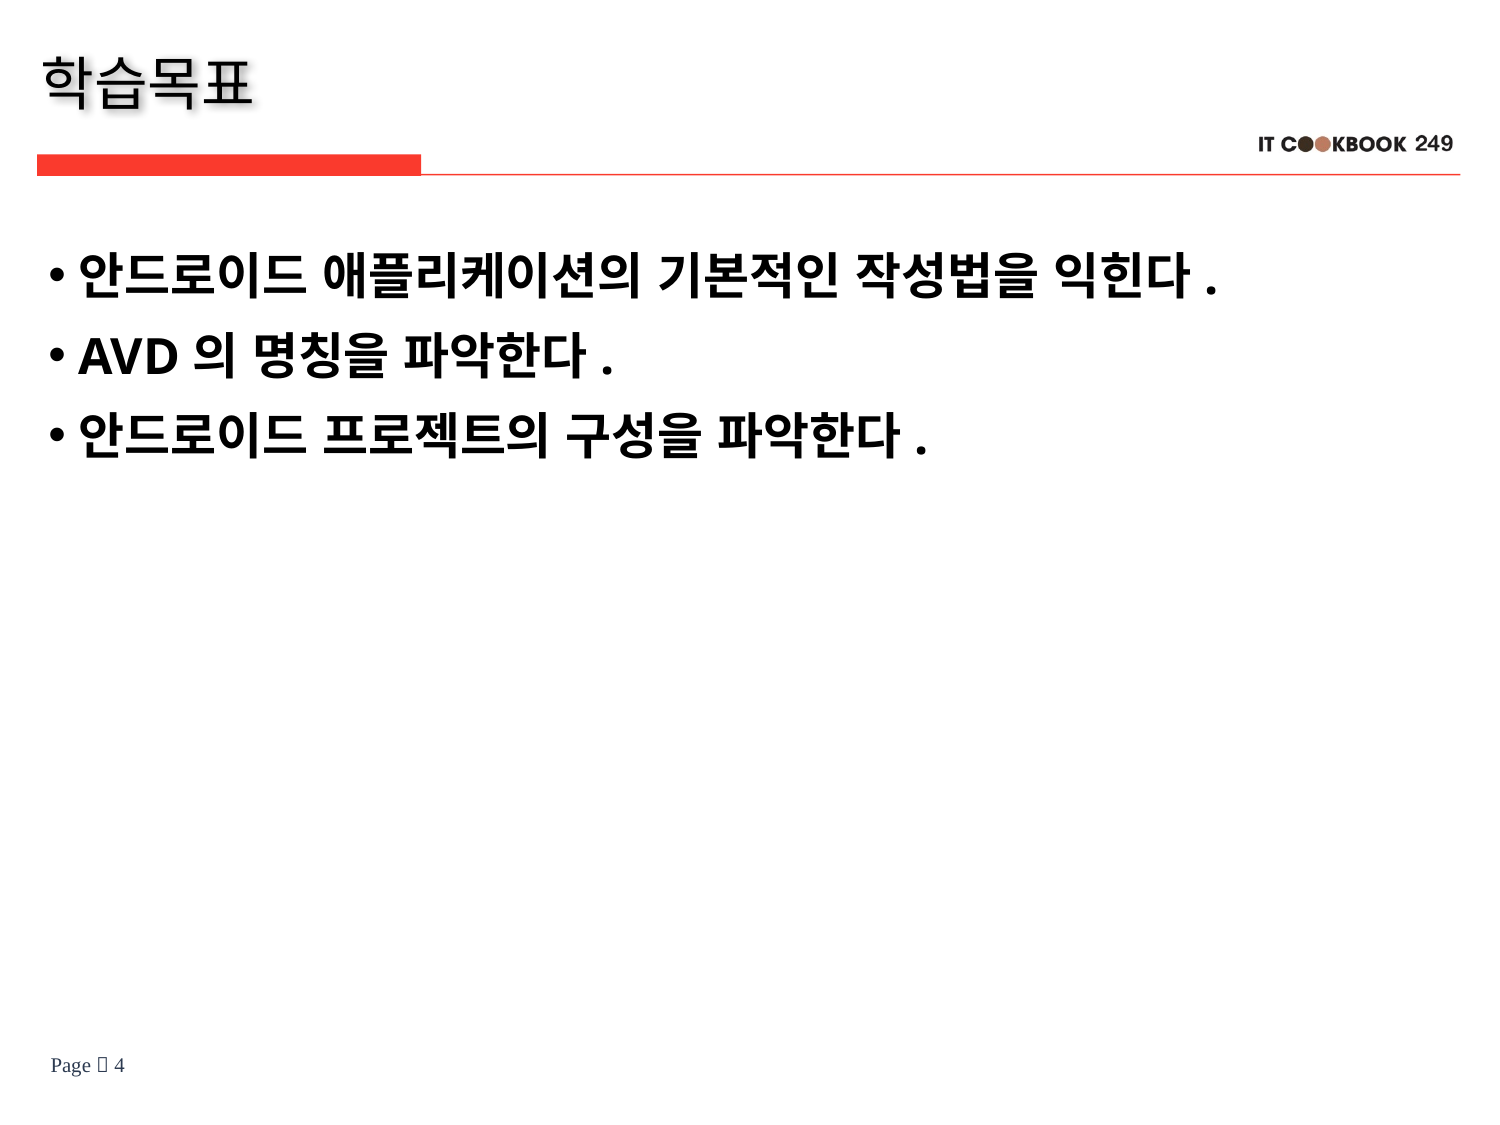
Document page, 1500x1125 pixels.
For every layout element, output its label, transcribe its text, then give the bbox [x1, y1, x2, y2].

list 안드로이드 애플리케이션의 기본적인 작성법을 익힌다. AVD의 명칭을 파악한다. 안드로이드 프로젝트의 구성을 파악한다. [48, 243, 1448, 952]
picture [1218, 120, 1464, 164]
